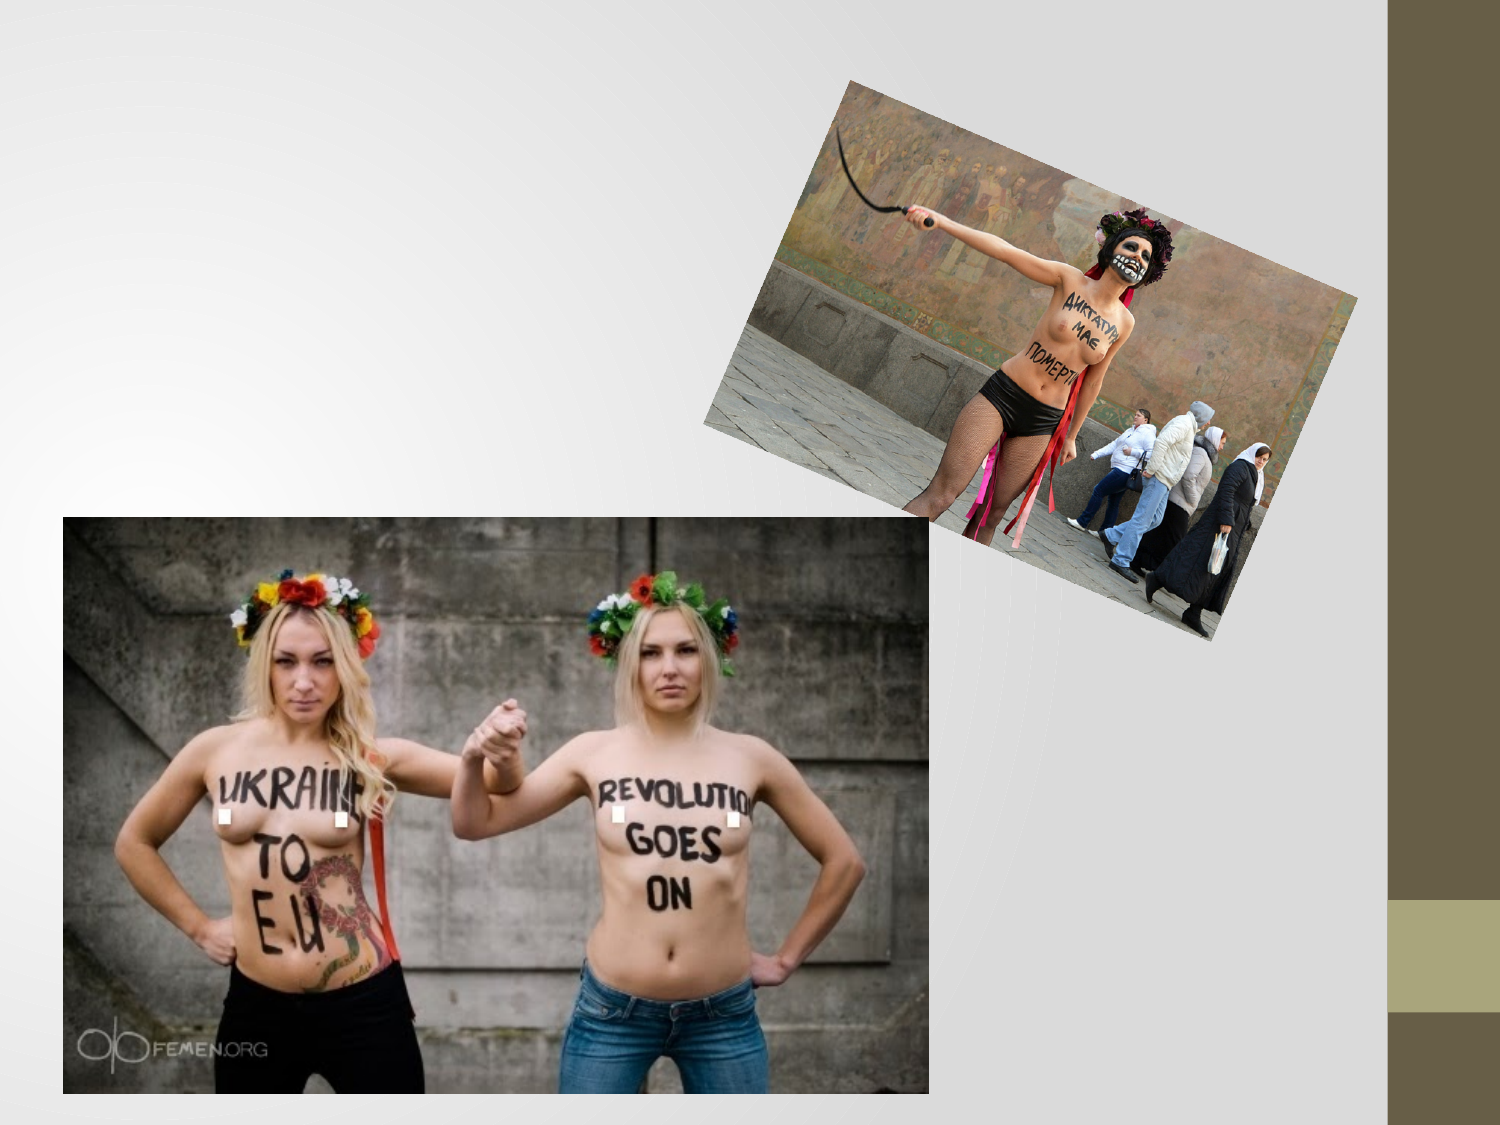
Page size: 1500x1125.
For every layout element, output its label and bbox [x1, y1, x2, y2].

picture [62, 81, 1357, 1095]
